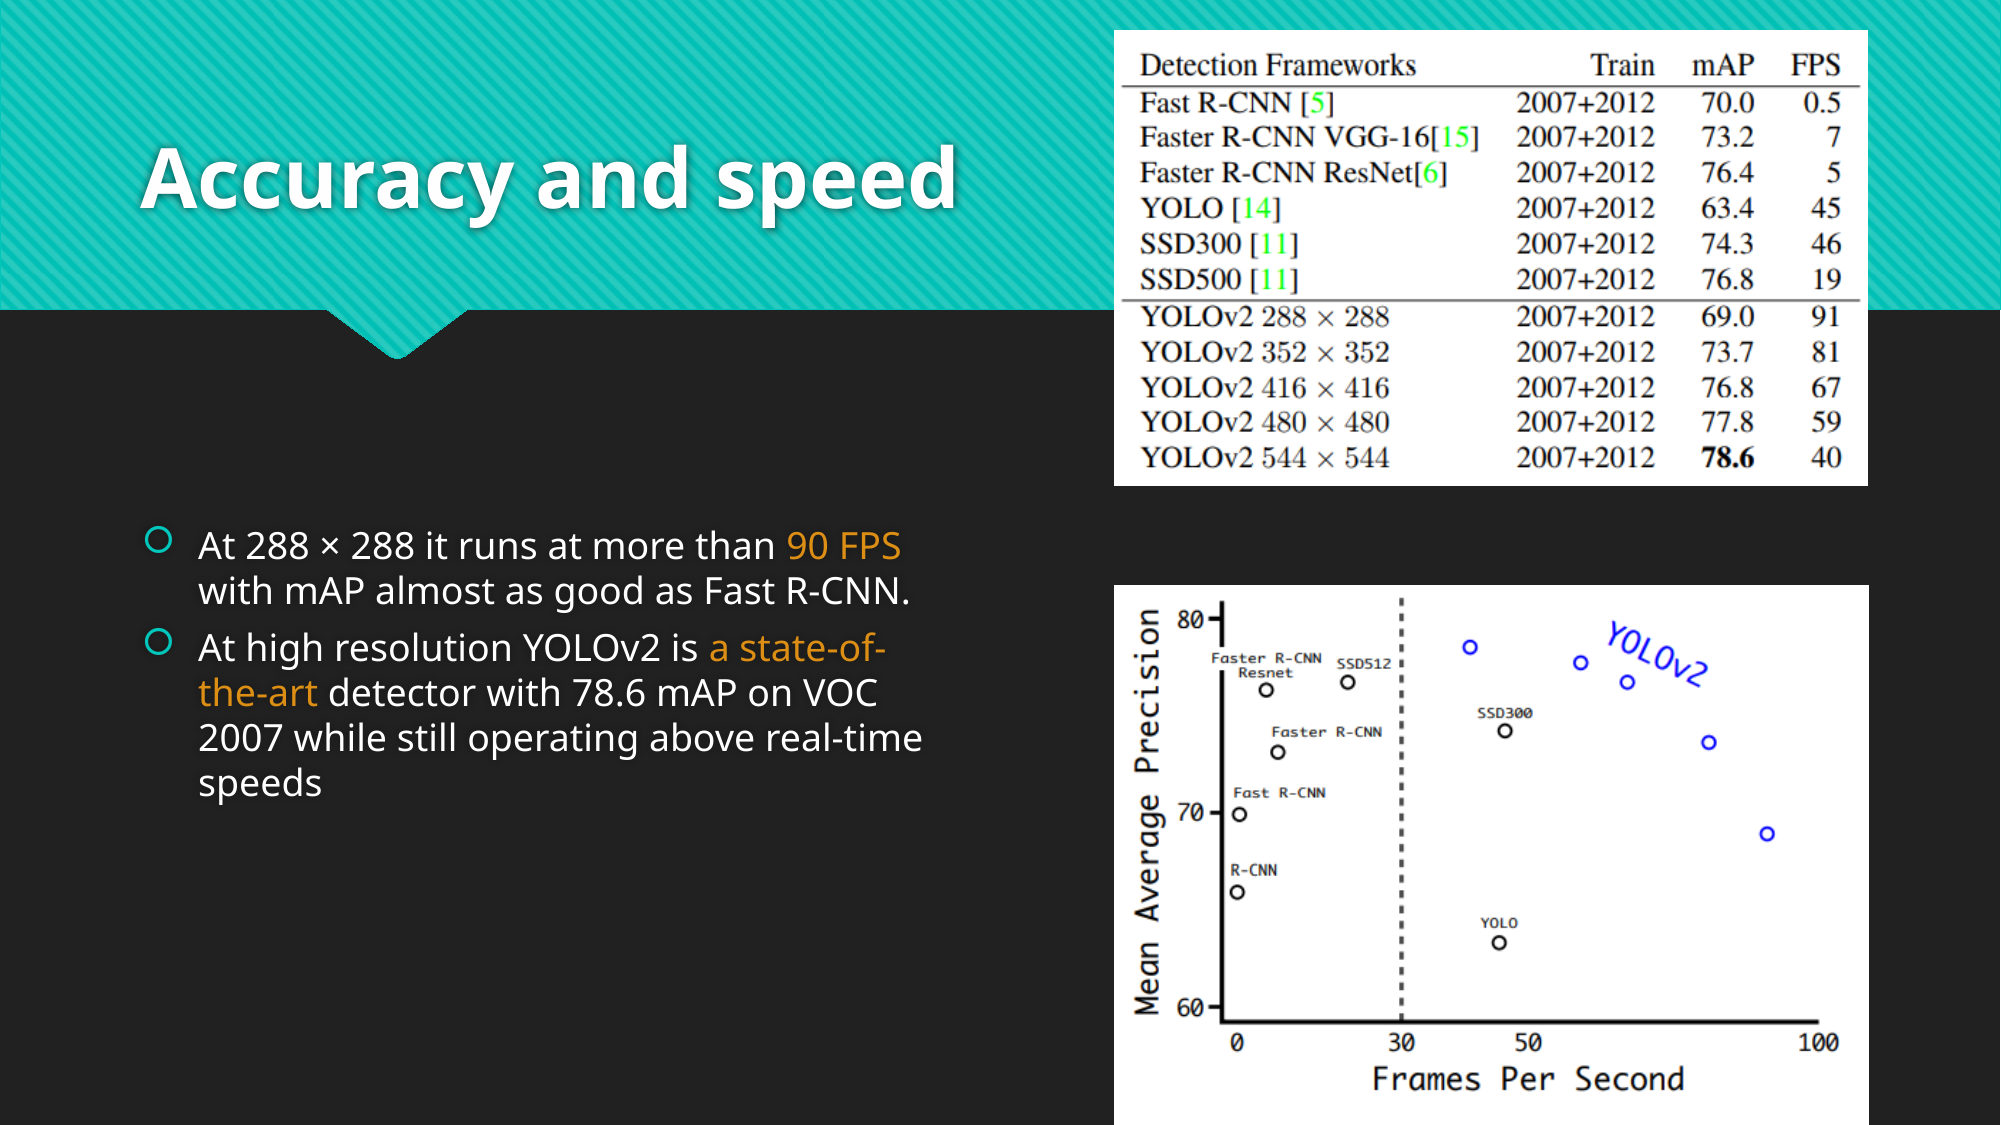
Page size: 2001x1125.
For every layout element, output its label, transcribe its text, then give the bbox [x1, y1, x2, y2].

picture [1114, 584, 1869, 1125]
list At 288 × 288 it runs at more than 90 FPS with mAP almost as good as Fast R-CNN. At high resolution YOLOv2 is a state-of-the-art detector with 78.6 mAP on VOC 2007 while still operating above real-time speeds [133, 364, 951, 962]
picture [1, 0, 2000, 486]
title Accuracy and speed [132, 72, 1114, 234]
